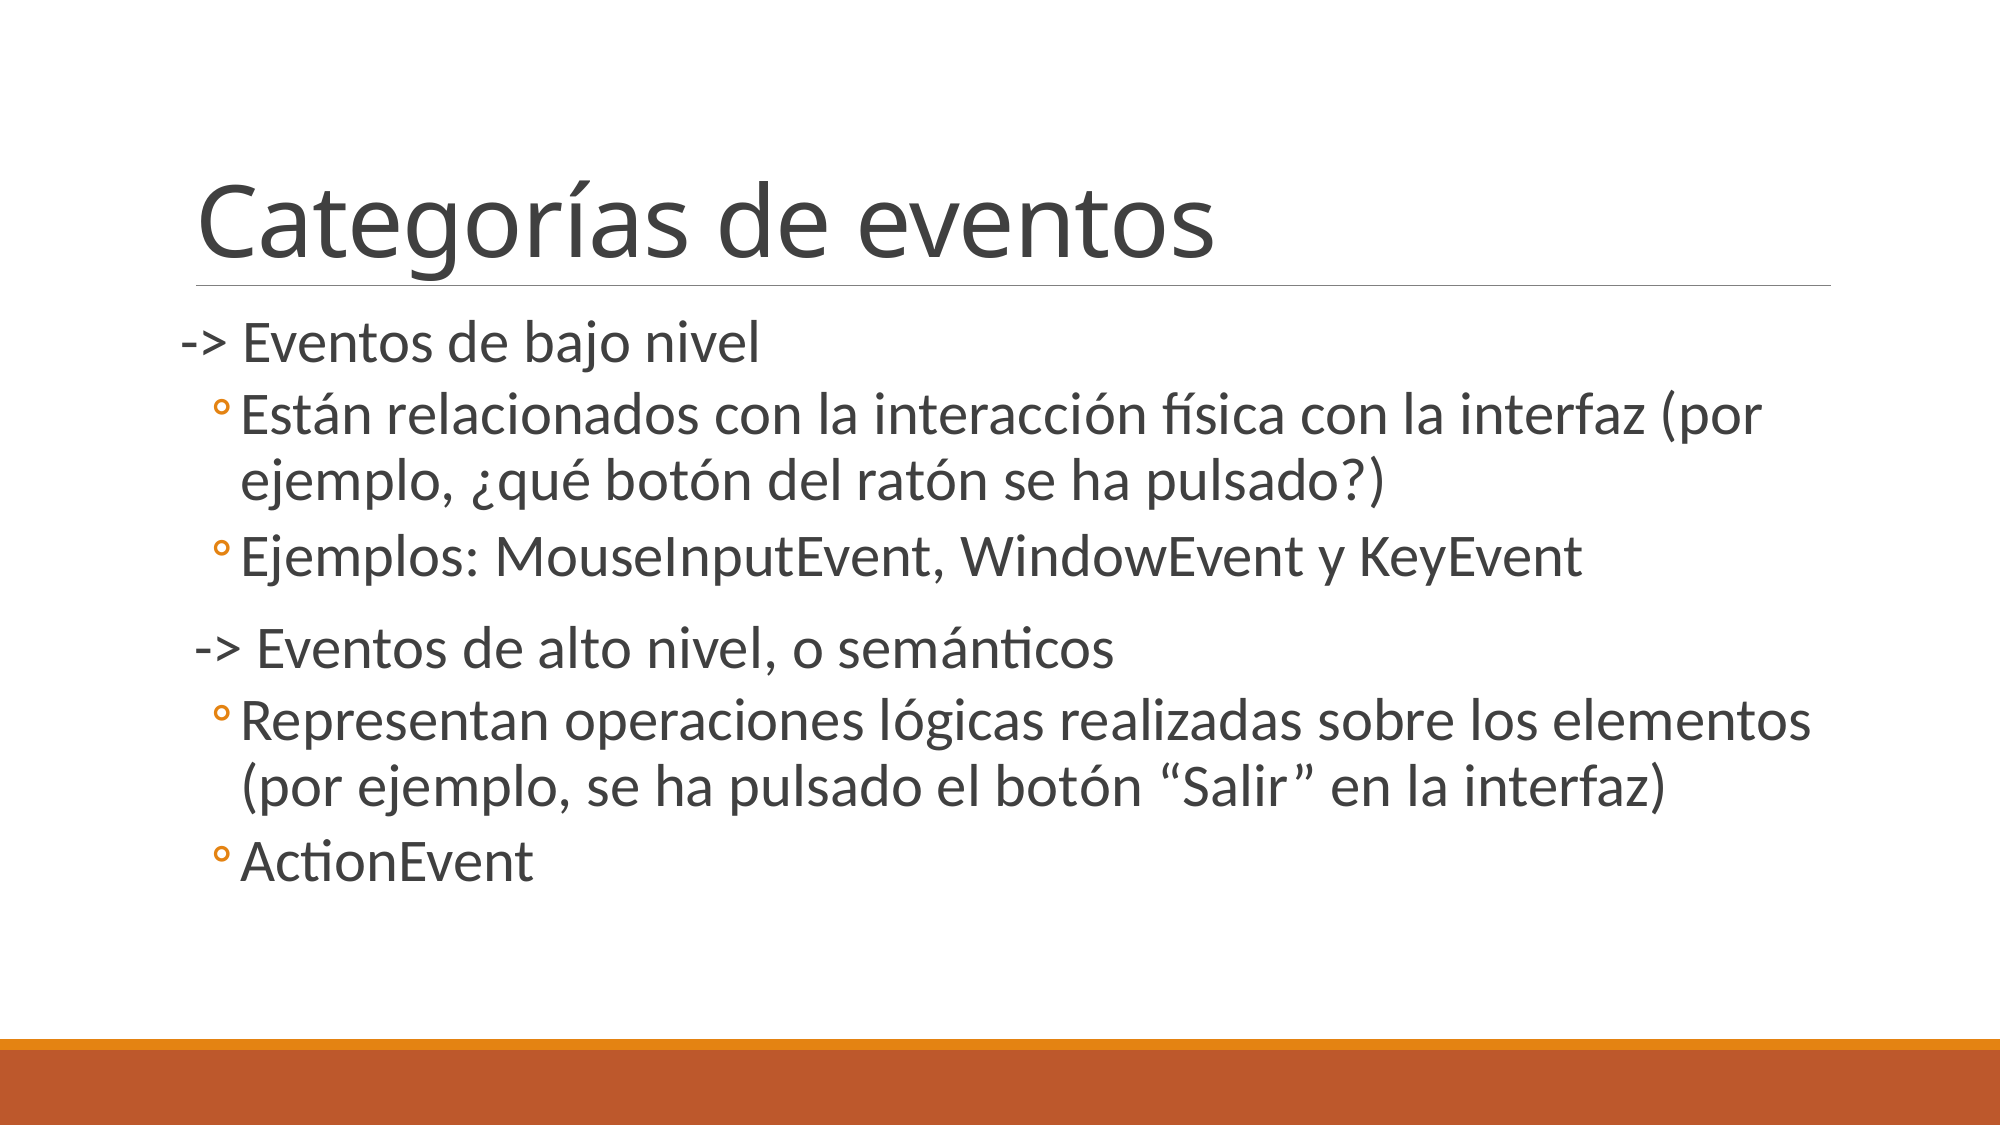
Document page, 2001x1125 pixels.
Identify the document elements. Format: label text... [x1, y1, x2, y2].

title Categorías de eventos [180, 47, 1830, 285]
list -> Eventos de bajo nivel Están relacionados con la interacción física con la interfaz (por ejemplo, ¿qué botón del ratón se ha pulsado?) Ejemplos: MouseInputEvent, WindowEvent y KeyEvent -> Eventos de alto nivel, o semánticos Representan operaciones lógicas realizadas sobre los elementos (por ejemplo, se ha pulsado el botón “Salir” en la interfaz) ActionEvent [180, 302, 1830, 963]
